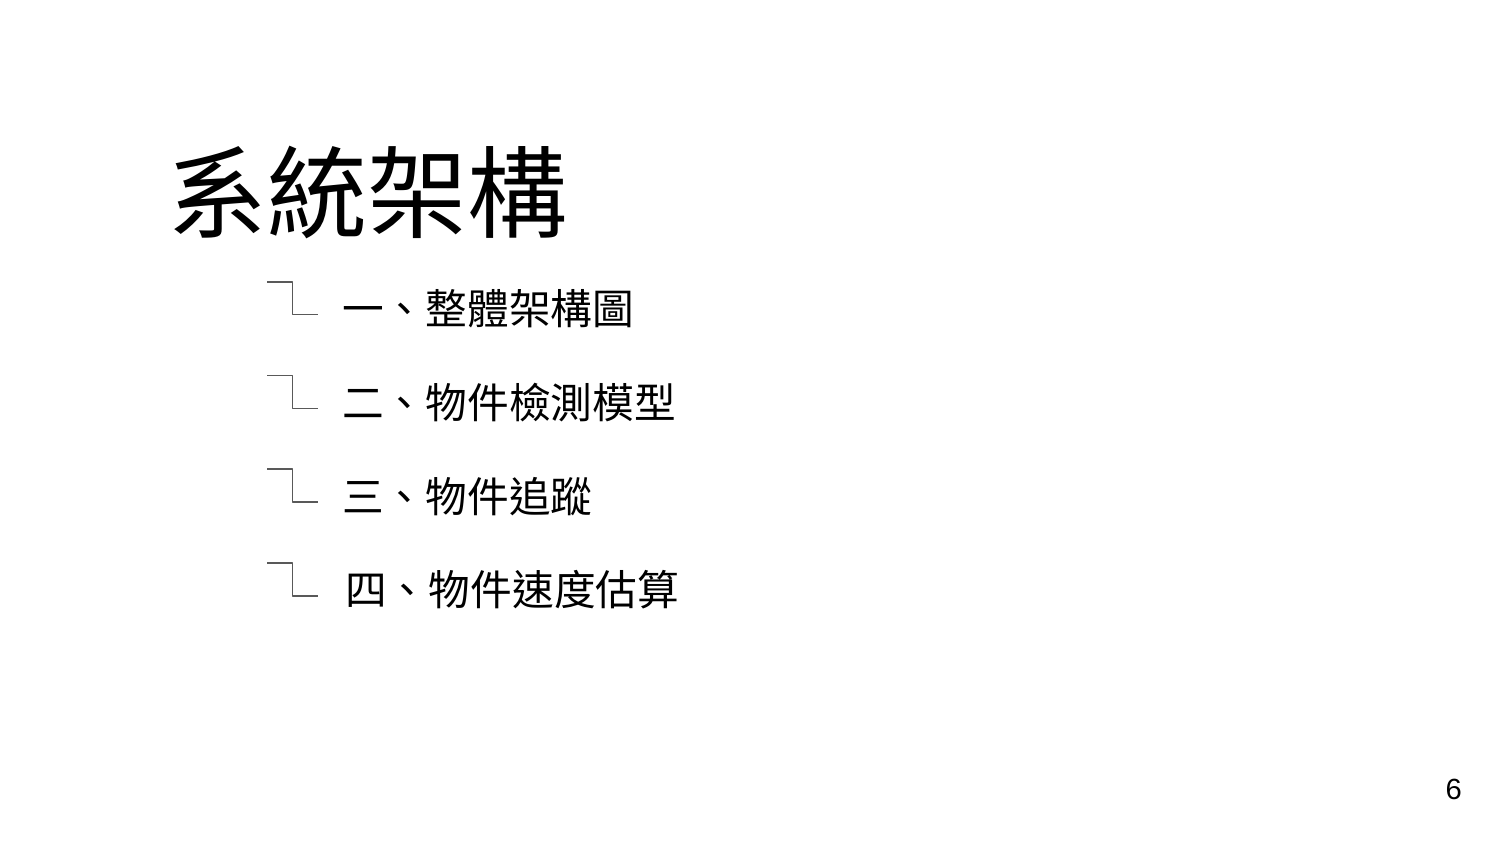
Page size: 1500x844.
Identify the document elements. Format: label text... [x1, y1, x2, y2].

text_box 三、物件追蹤 [326, 455, 670, 536]
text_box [266, 468, 319, 503]
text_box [266, 375, 319, 409]
text_box 四、物件速度估算 [330, 549, 734, 630]
title 系統架構 [152, 104, 625, 266]
text_box 二、物件檢測模型 [327, 361, 738, 442]
text_box 一、整體架構圖 [326, 267, 670, 348]
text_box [266, 562, 319, 597]
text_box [266, 281, 319, 315]
text_box 6 [1430, 755, 1485, 821]
